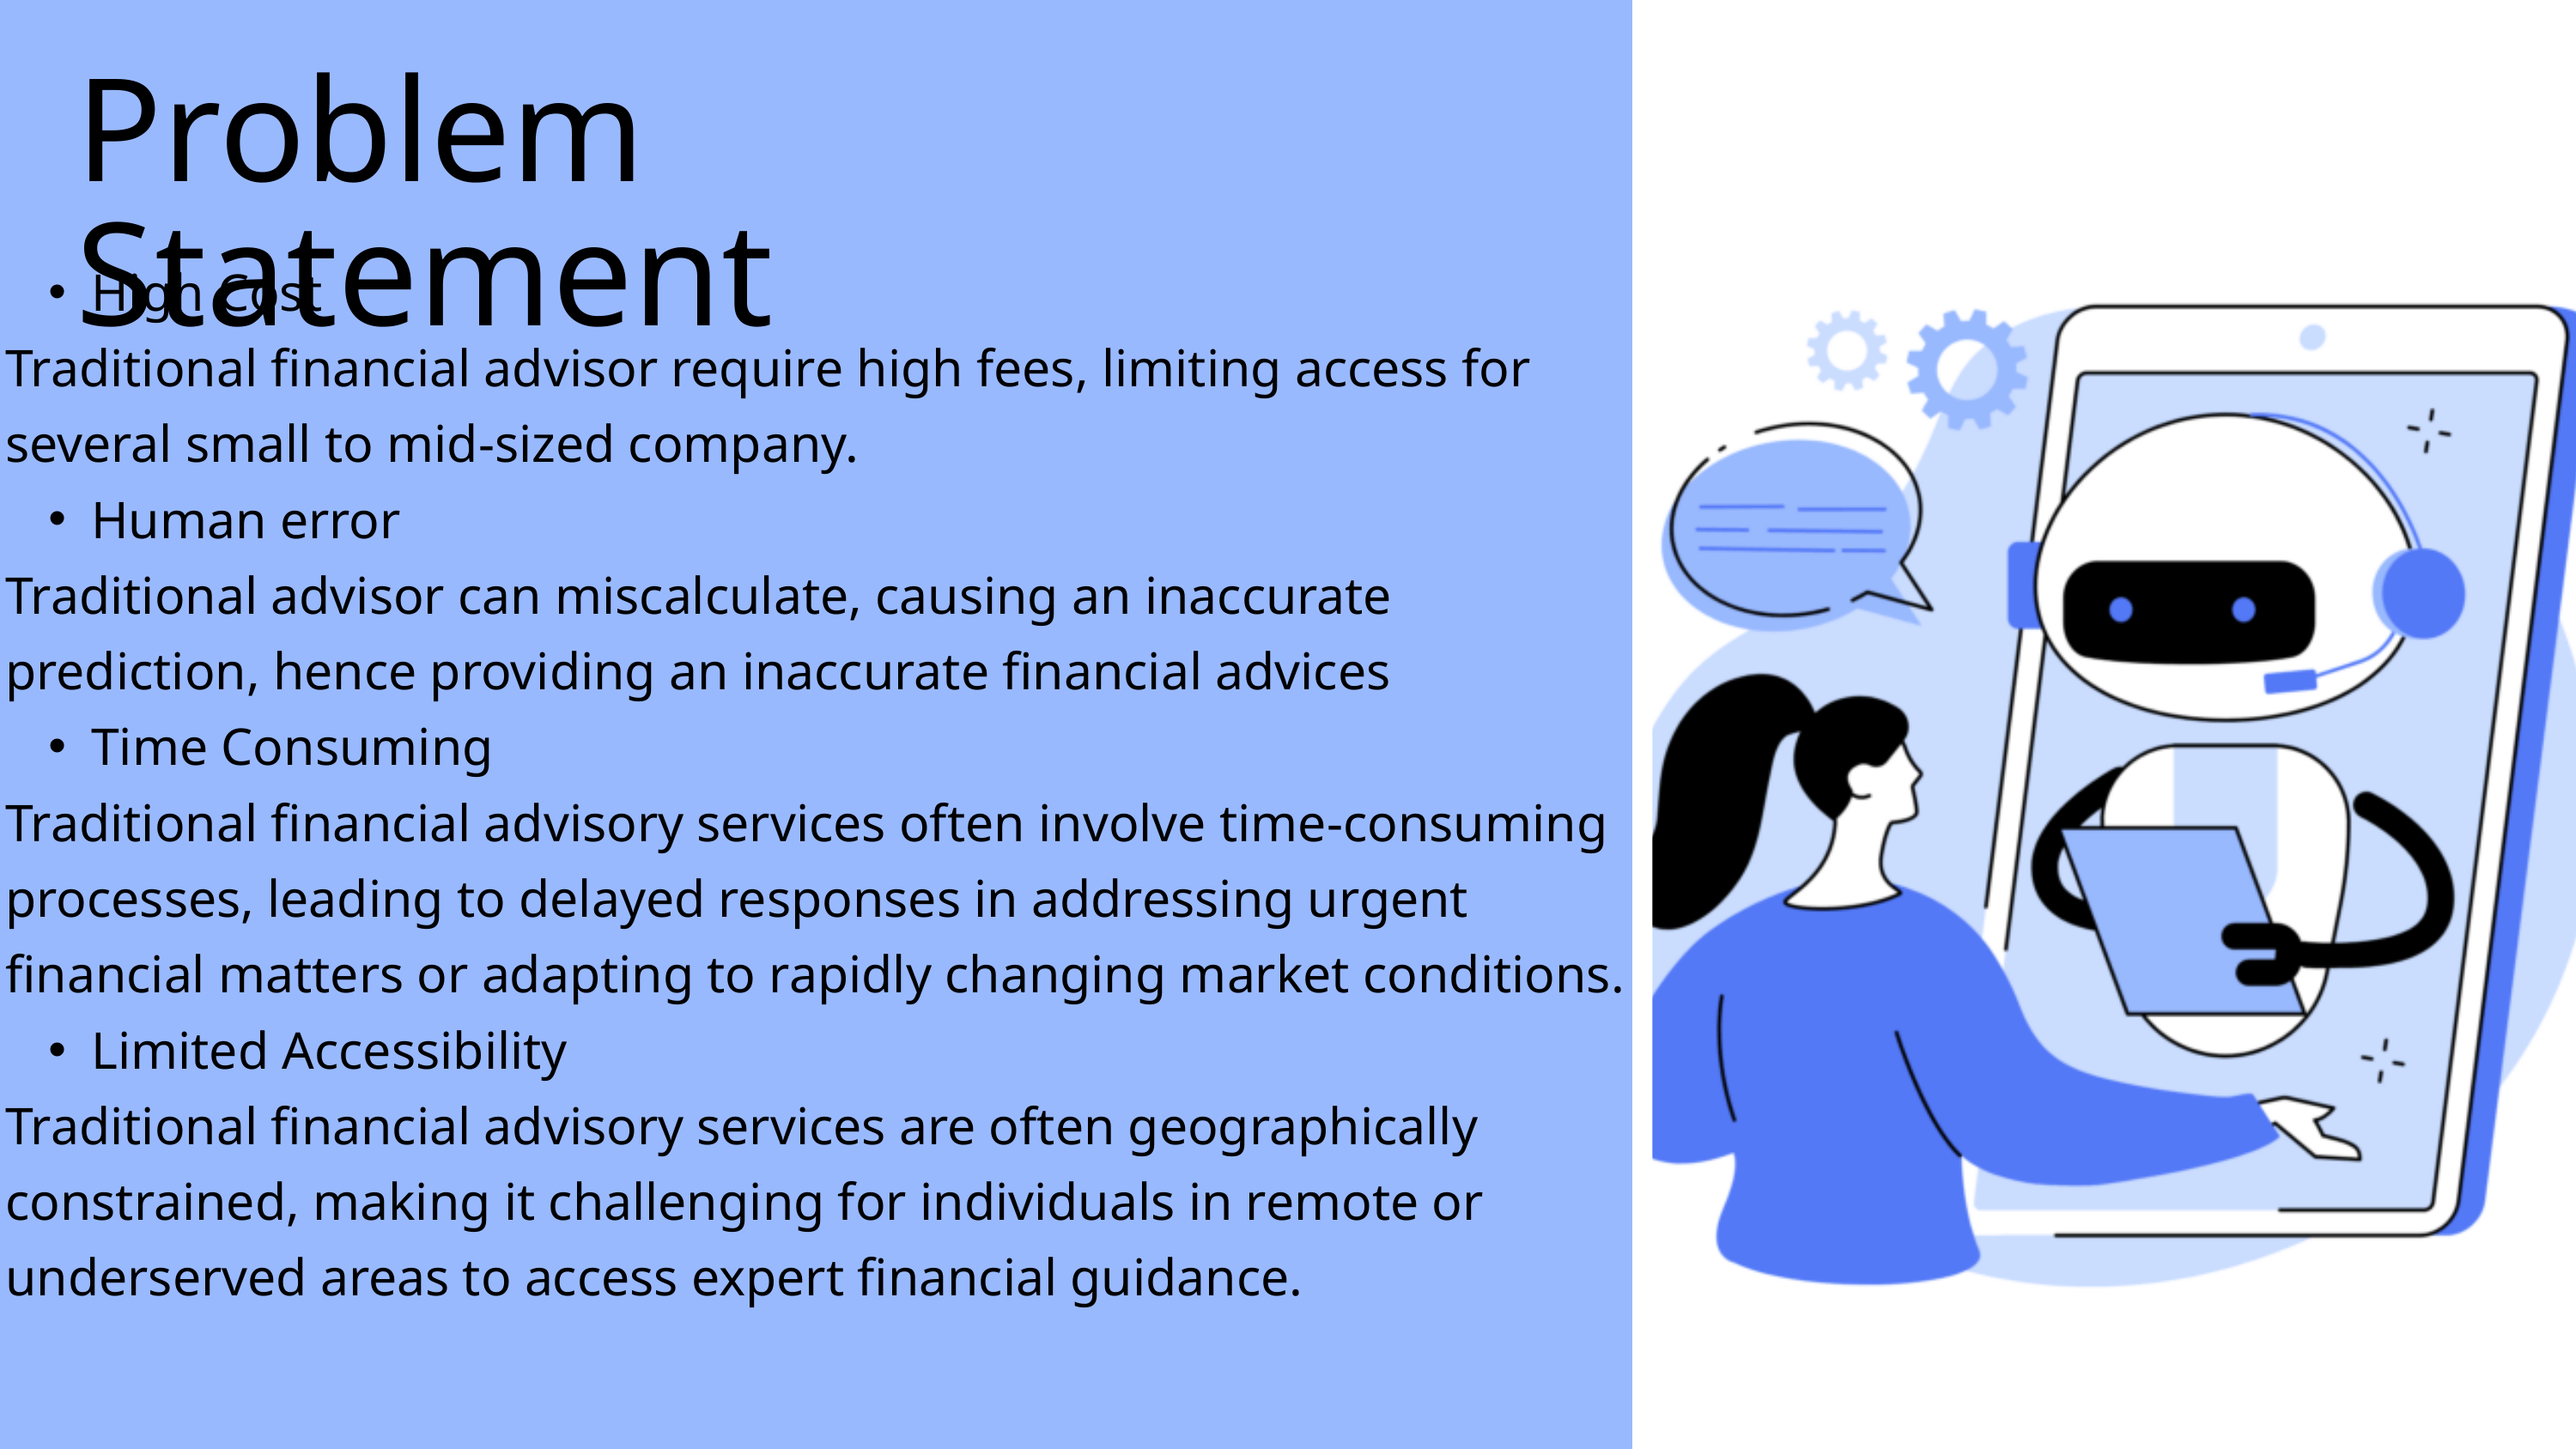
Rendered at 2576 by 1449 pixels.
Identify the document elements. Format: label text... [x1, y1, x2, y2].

text_box Problem Statement [76, 65, 1078, 499]
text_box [1631, 0, 2576, 1449]
text_box High Cost Traditional financial advisor require high fees, limiting access for several small to mid-sized company. Human error Traditional advisor can miscalculate, causing an inaccurate prediction, hence providing an inaccurate financial advices Time Consuming Traditional financial advisory services often involve time-consuming processes, leading to delayed responses in addressing urgent financial matters or adapting to rapidly changing market conditions. Limited Accessibility Traditional financial advisory services are often geographically constrained, making it challenging for individuals in remote or underserved areas to access expert financial guidance. [5, 245, 1626, 1383]
